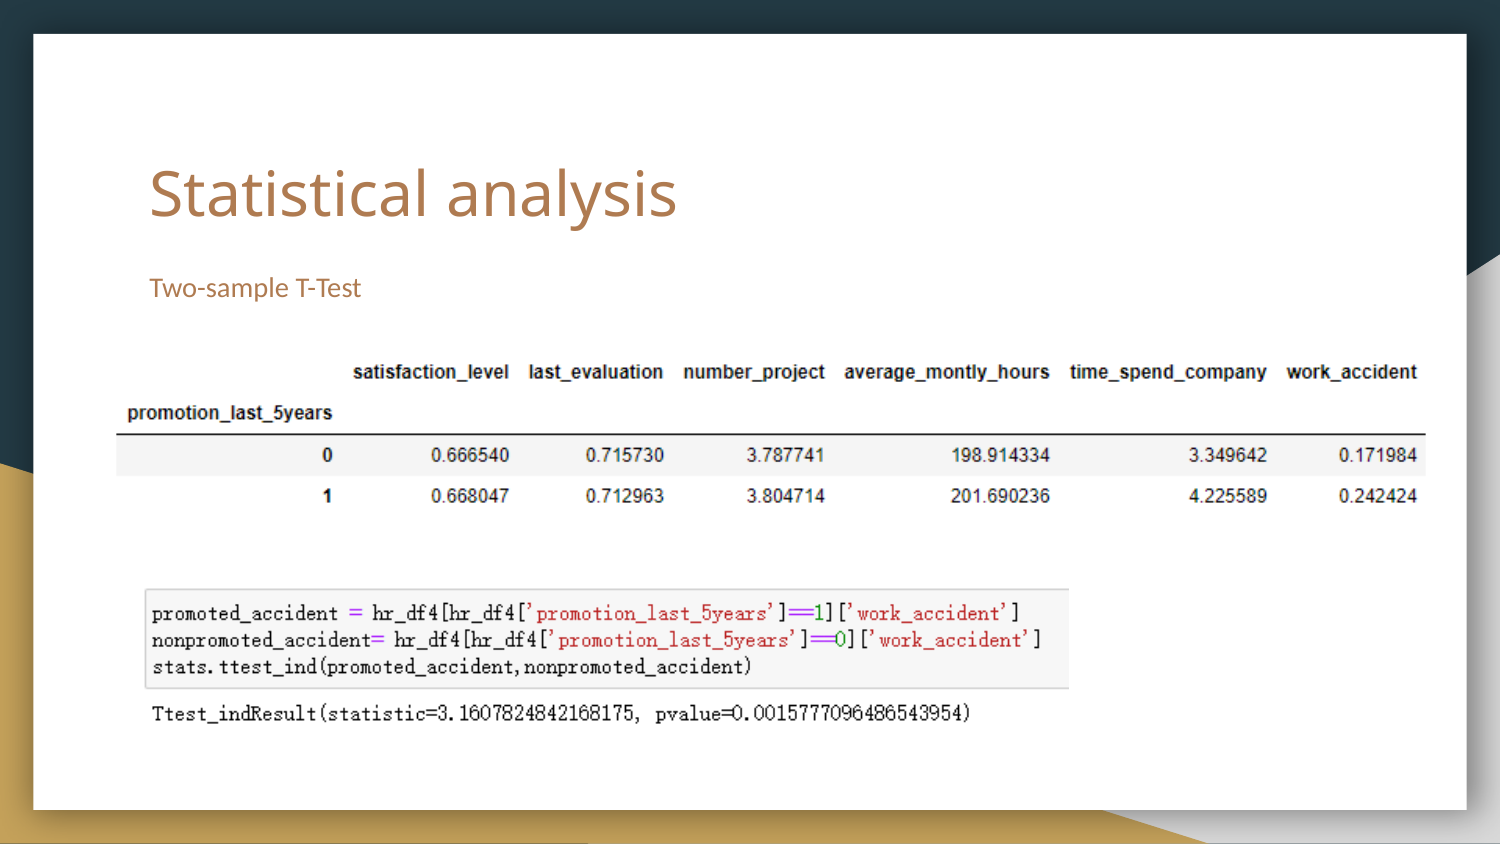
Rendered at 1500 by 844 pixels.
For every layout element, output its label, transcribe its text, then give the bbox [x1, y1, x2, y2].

subtitle Two-sample T-Test [134, 254, 1096, 319]
picture [114, 349, 1452, 540]
picture [134, 569, 1069, 749]
title Statistical analysis [134, 138, 1189, 255]
